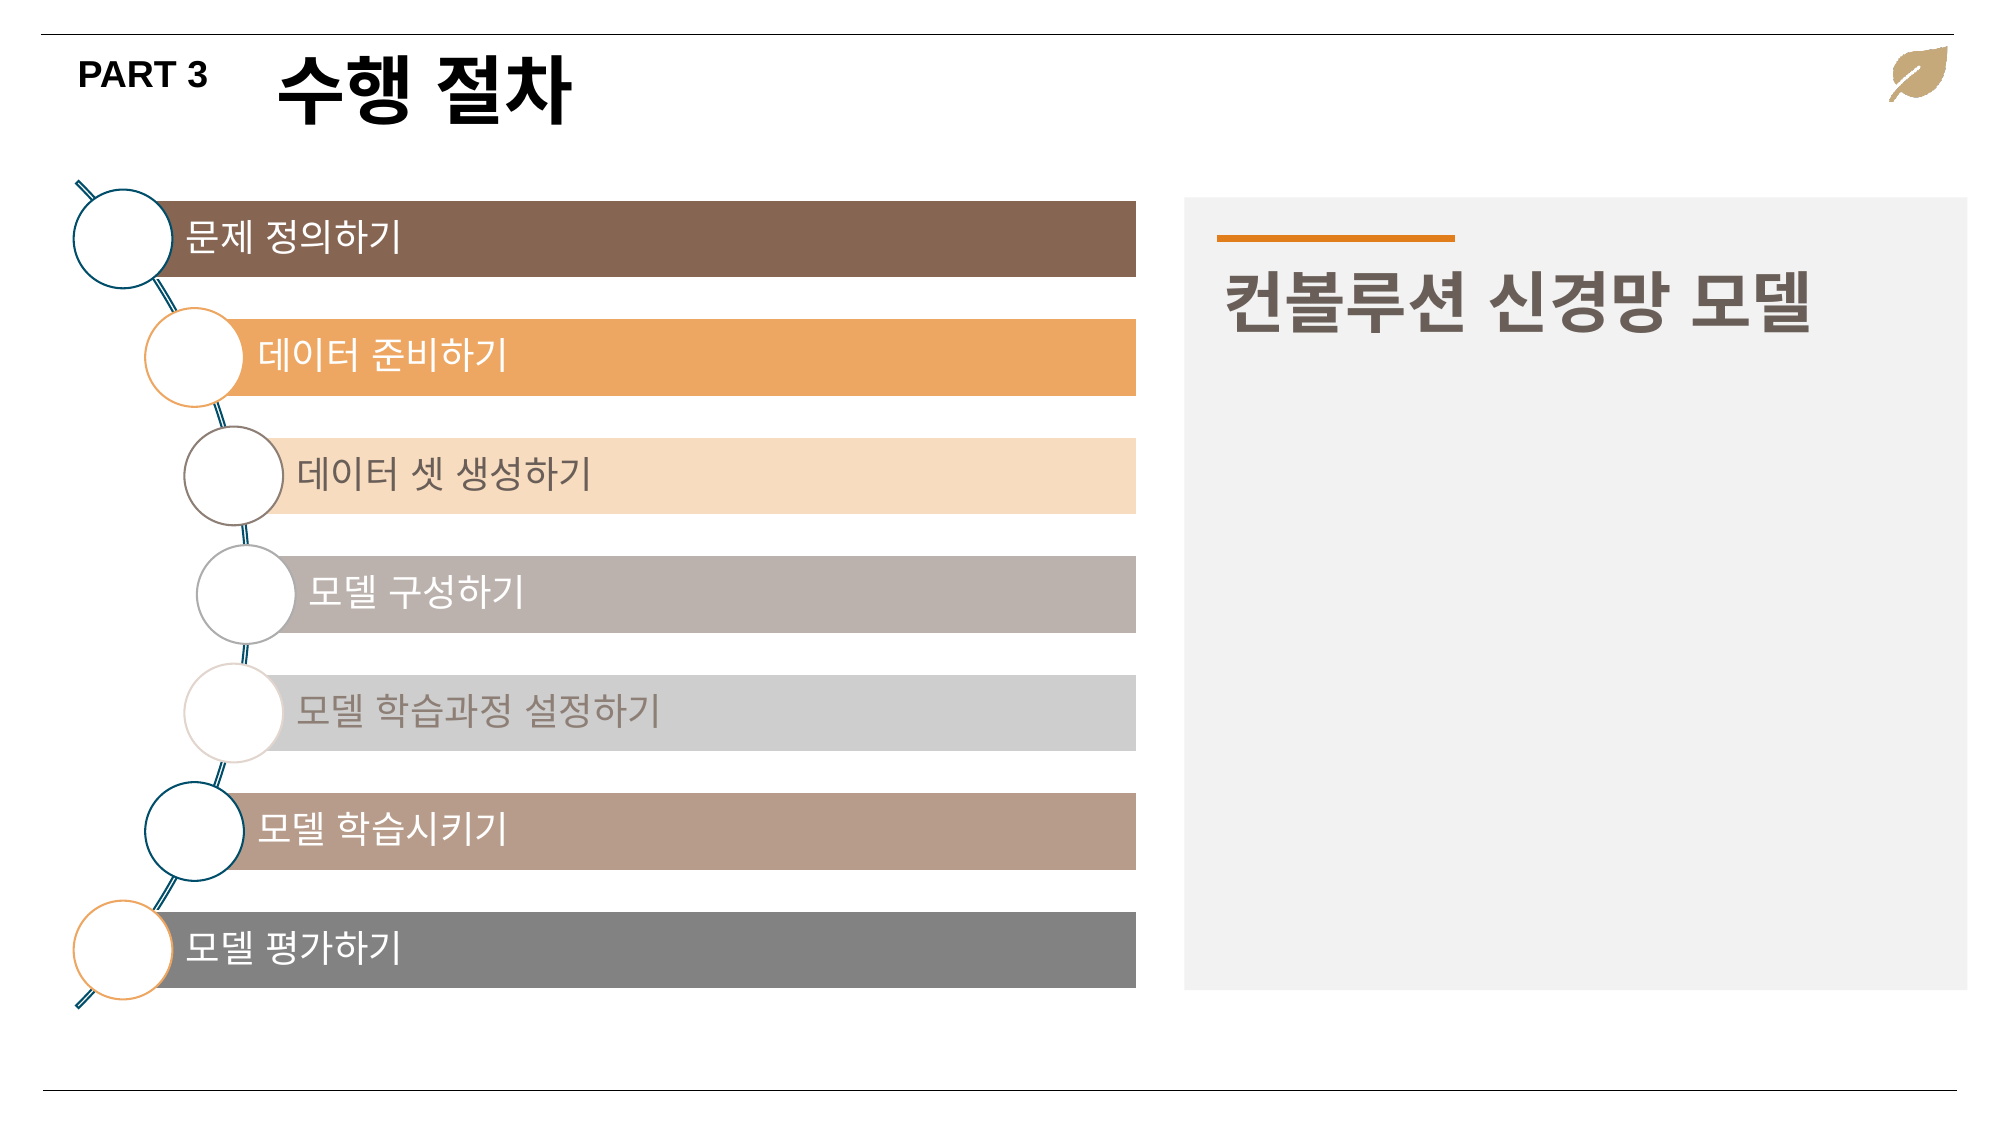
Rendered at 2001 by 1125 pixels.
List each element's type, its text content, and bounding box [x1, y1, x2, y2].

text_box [62, 159, 1149, 1029]
text_box [1183, 196, 1968, 991]
picture [1878, 34, 1957, 113]
text_box 컨볼루션 신경망 모델 [1208, 253, 1971, 348]
text_box 수행 절차 [261, 36, 589, 142]
text_box PART 3 [62, 42, 224, 103]
